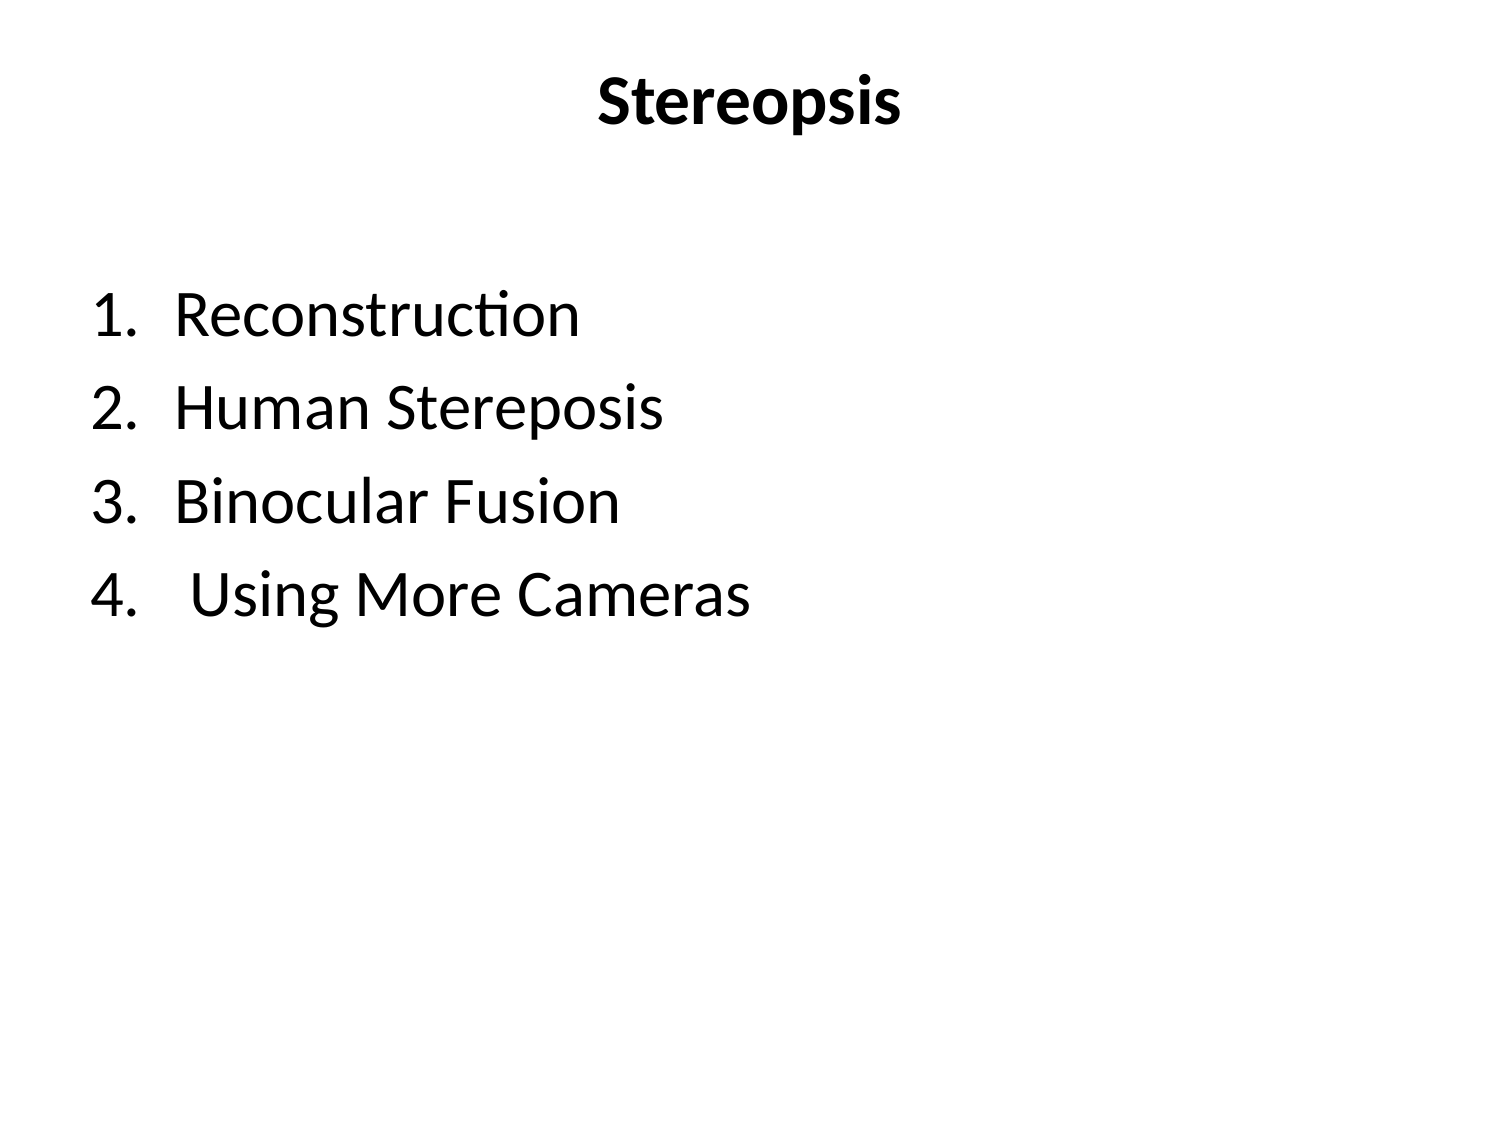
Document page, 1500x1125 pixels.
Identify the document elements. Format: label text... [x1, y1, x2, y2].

list Reconstruction Human Stereposis Binocular Fusion Using More Cameras [75, 262, 1425, 1005]
title Stereopsis [75, 45, 1425, 233]
